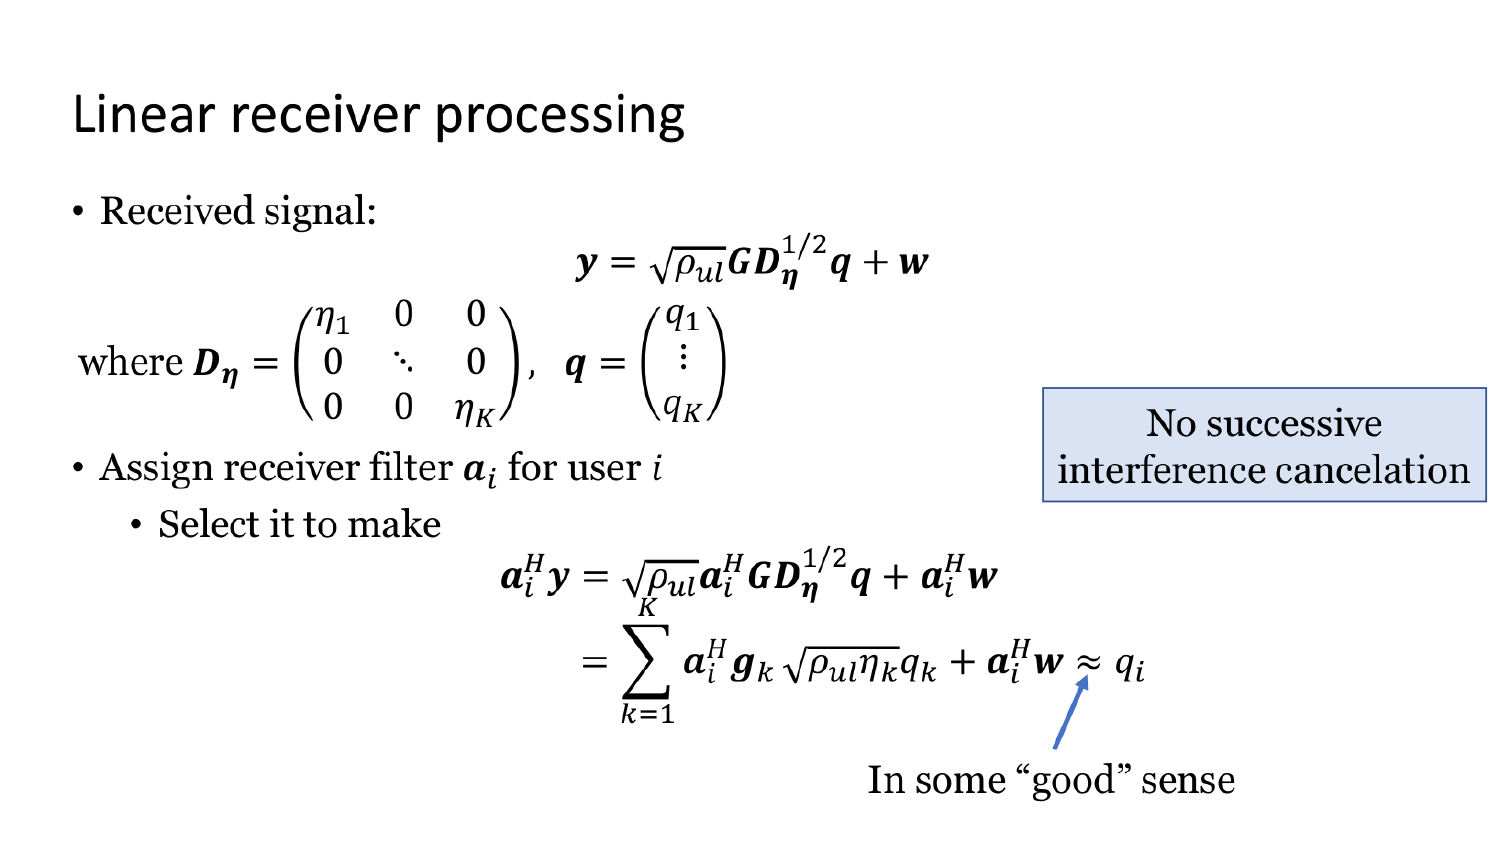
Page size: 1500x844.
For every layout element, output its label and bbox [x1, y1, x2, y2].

picture [0, 58, 1500, 817]
